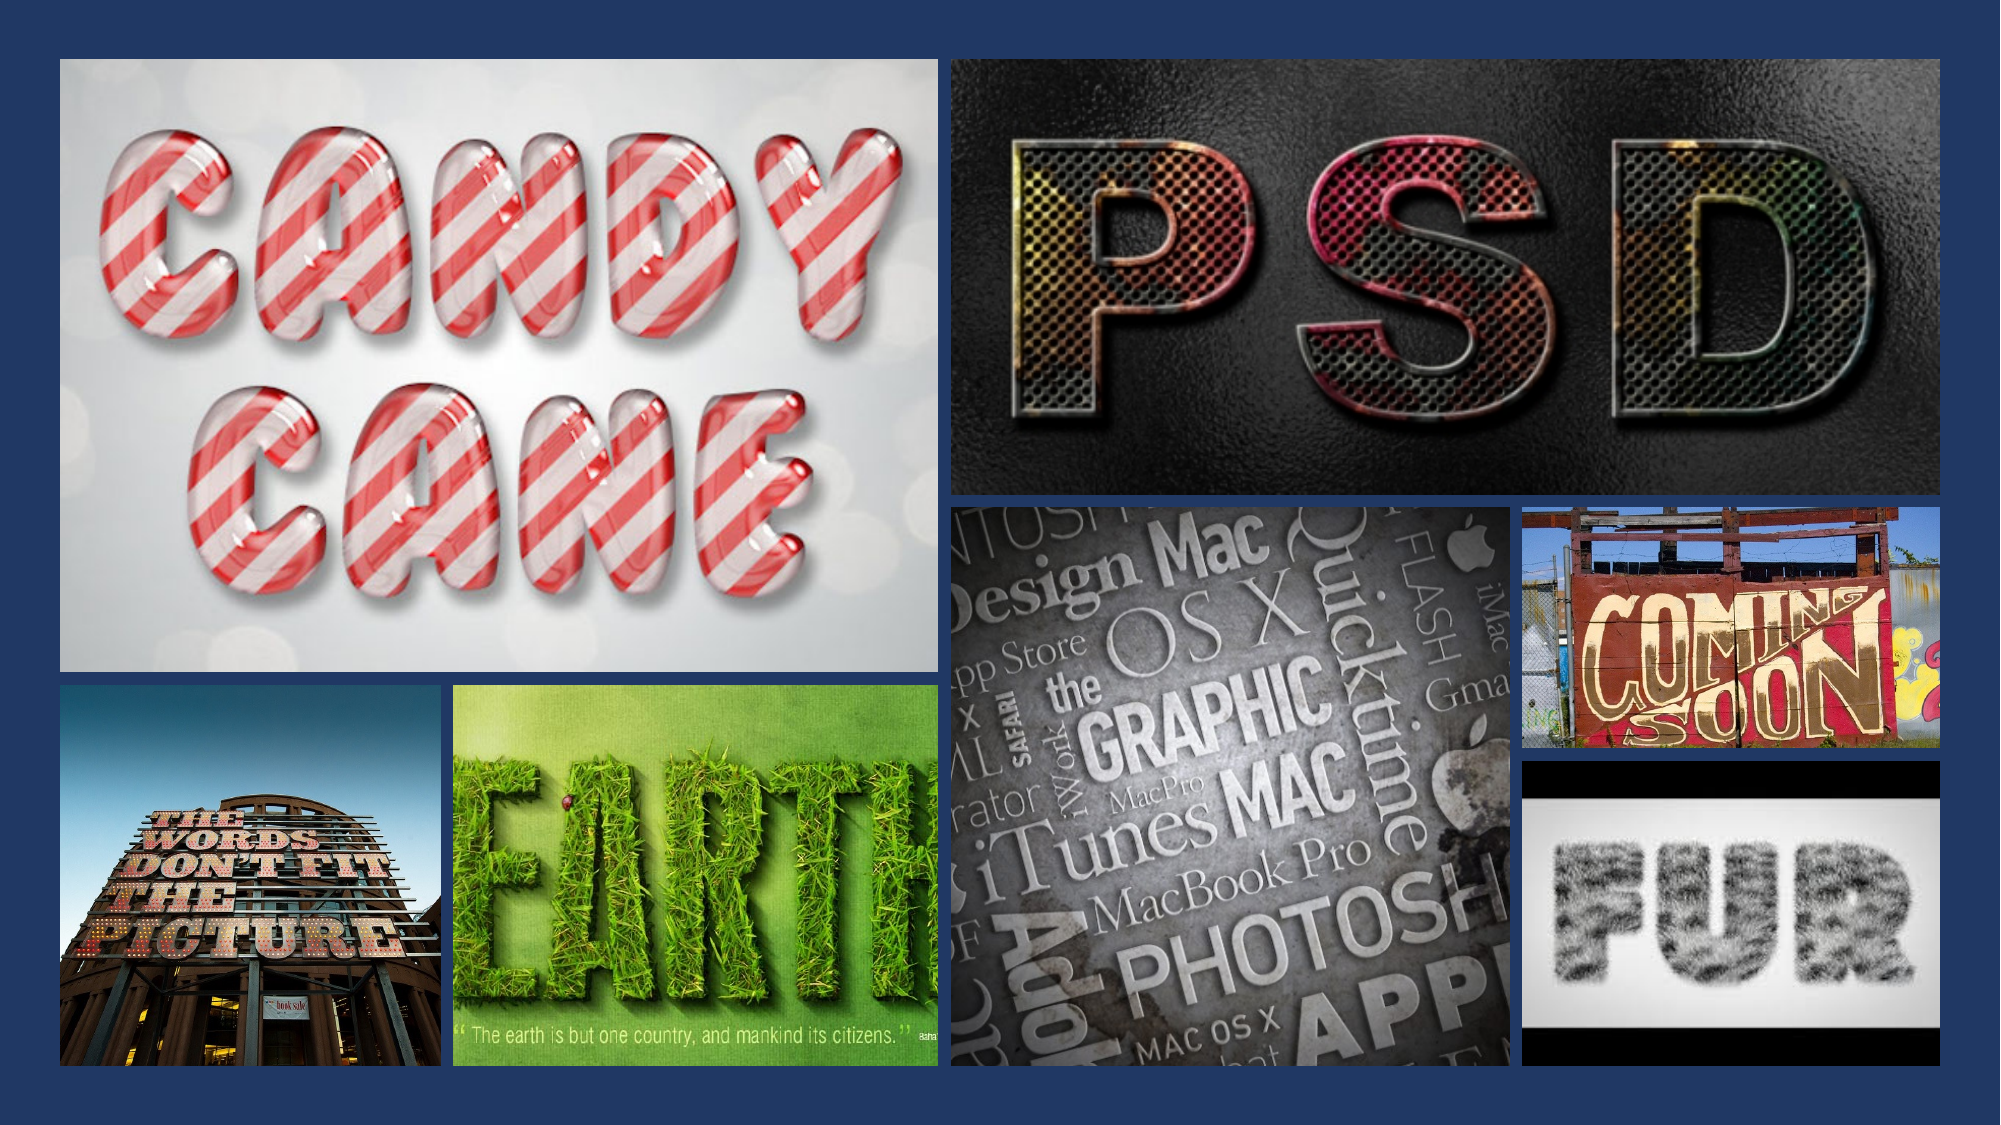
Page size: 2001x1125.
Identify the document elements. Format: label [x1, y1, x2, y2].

picture [453, 685, 938, 1066]
picture [60, 685, 441, 1066]
picture [951, 59, 1940, 495]
picture [1522, 507, 1940, 748]
picture [951, 507, 1510, 1066]
picture [1522, 761, 1940, 1066]
picture [60, 59, 938, 672]
